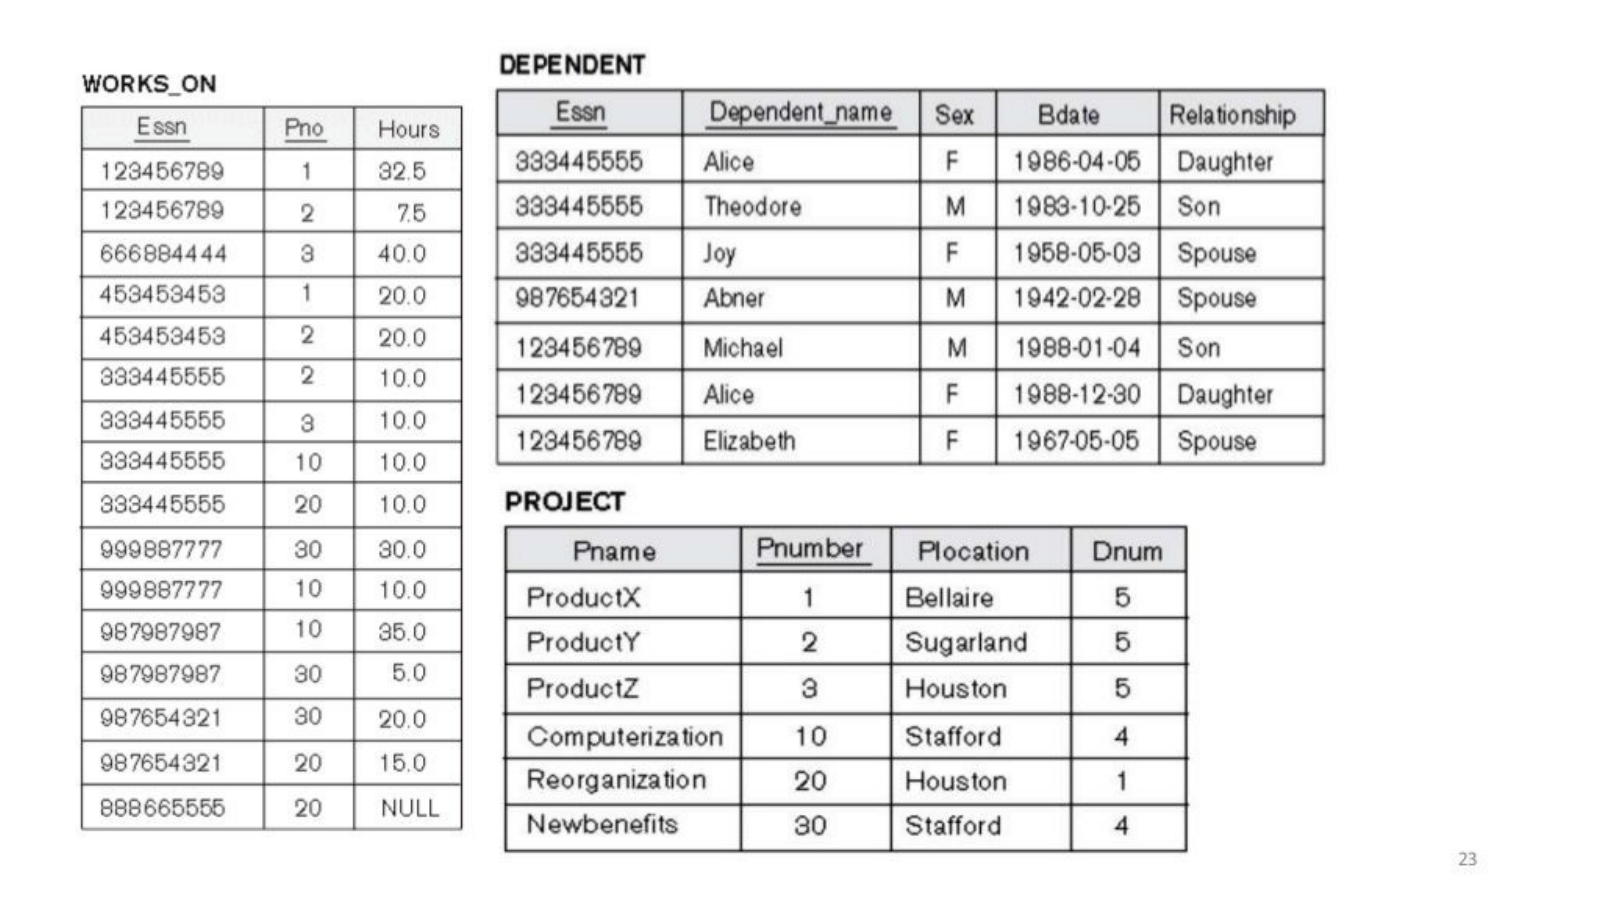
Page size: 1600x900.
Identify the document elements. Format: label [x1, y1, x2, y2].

picture [74, 37, 1488, 876]
